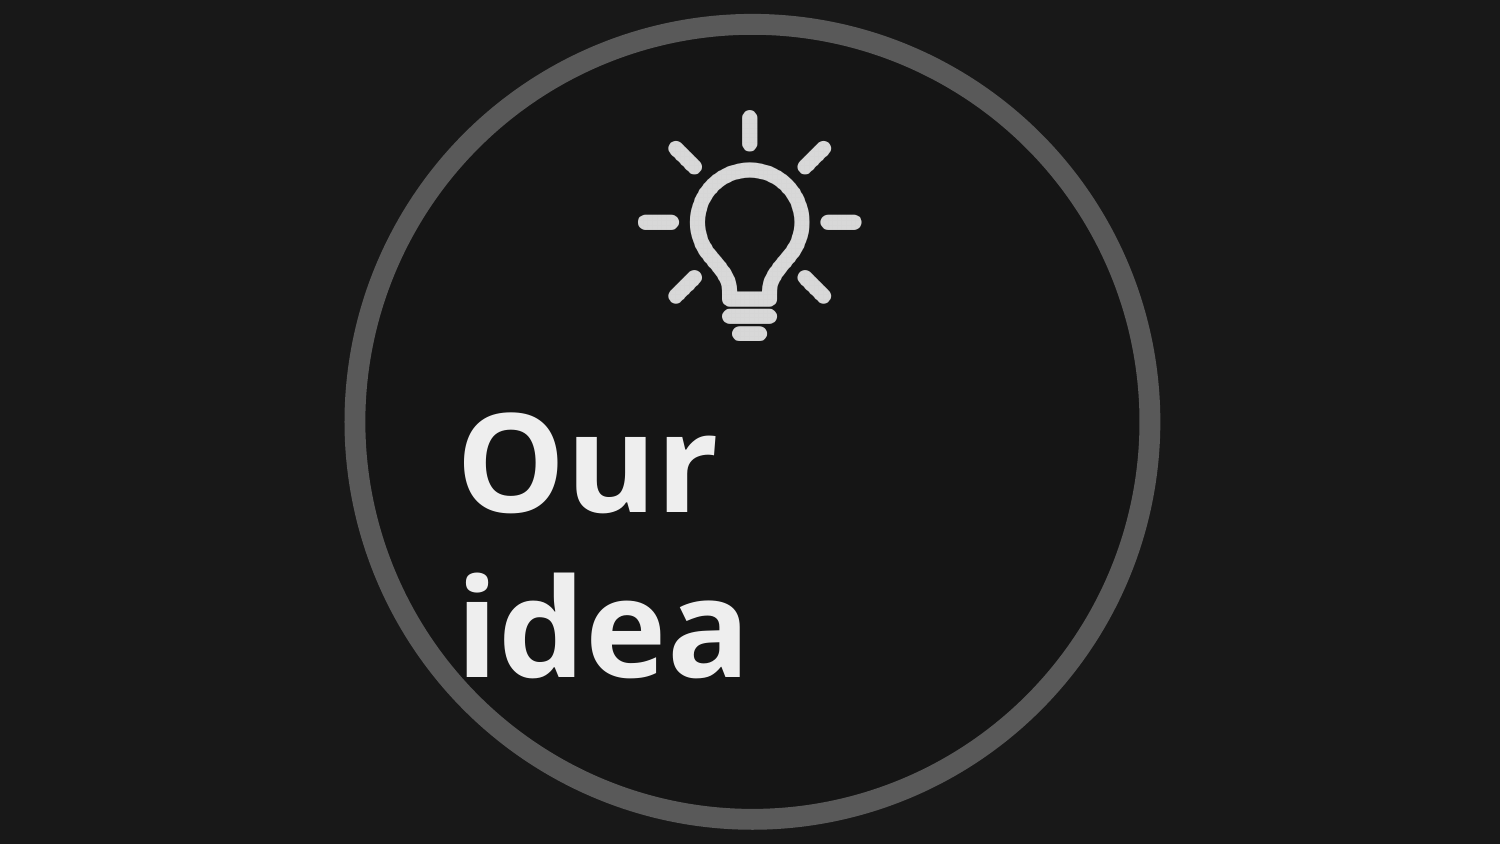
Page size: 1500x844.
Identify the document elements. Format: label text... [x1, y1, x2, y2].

text_box [478, 713, 1027, 822]
text_box [352, 22, 1153, 680]
picture [634, 110, 866, 342]
text_box Our idea [442, 367, 1058, 713]
